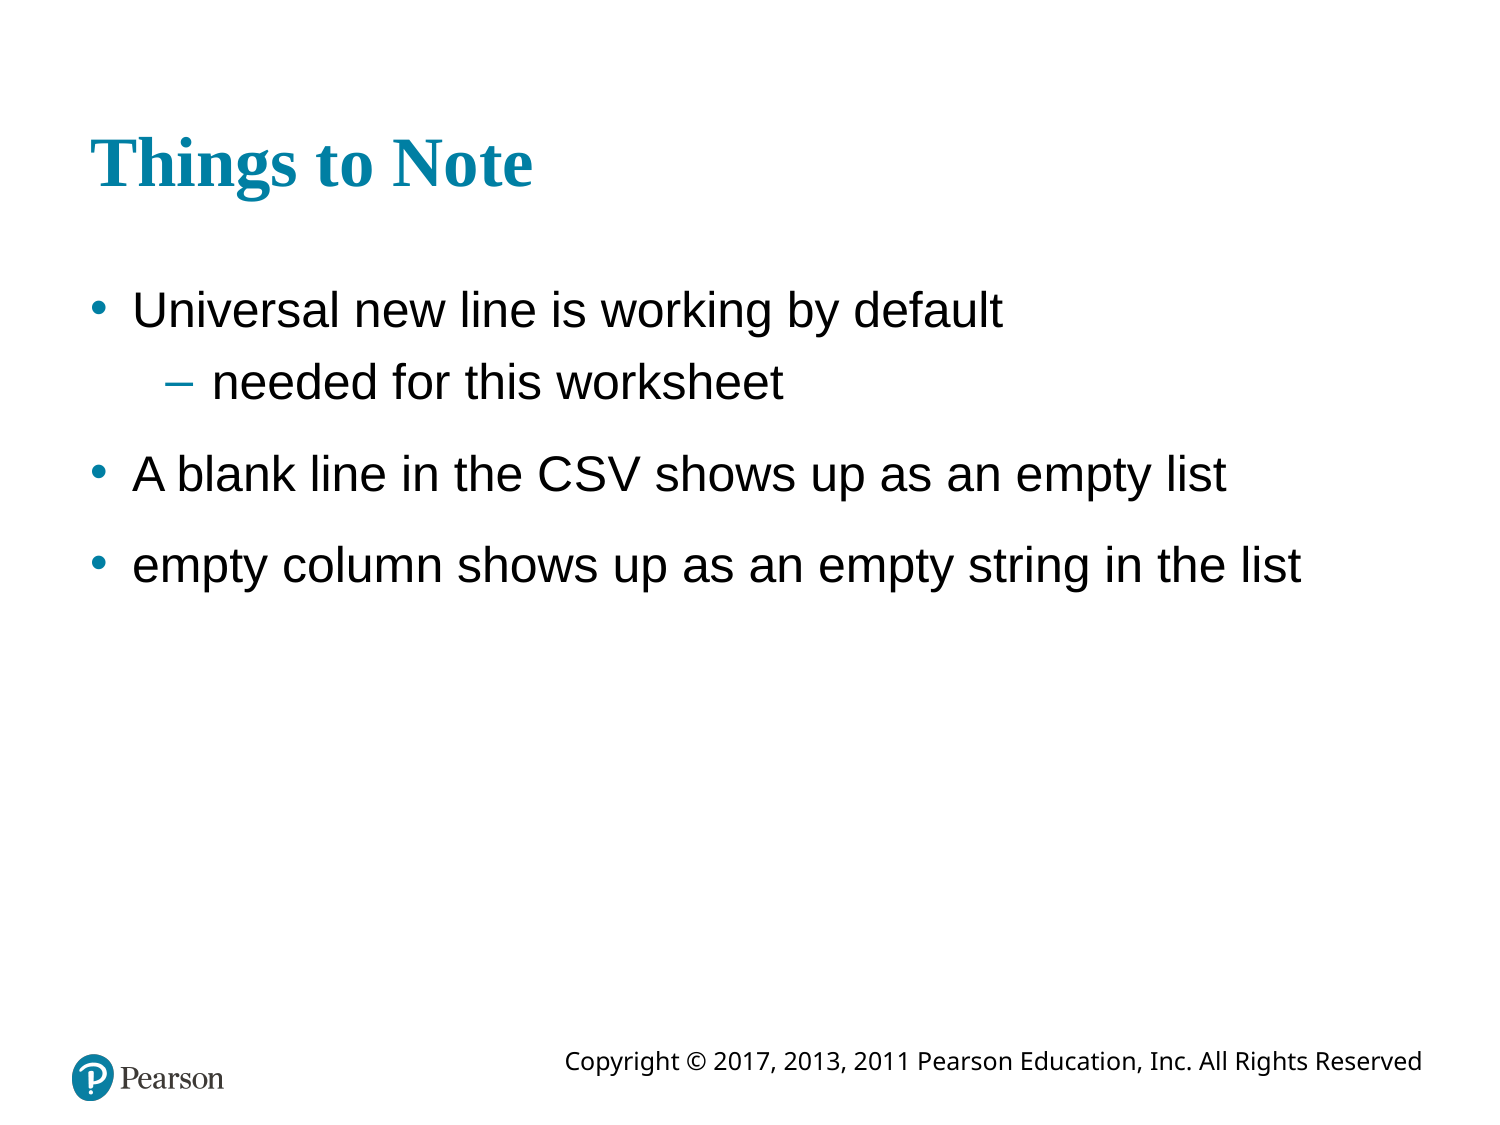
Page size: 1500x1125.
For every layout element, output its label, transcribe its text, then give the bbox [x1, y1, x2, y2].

picture [80, 1063, 106, 1088]
picture [98, 1054, 224, 1101]
picture [72, 1054, 88, 1070]
list Universal new line is working by default needed for this worksheet A blank line in the C S V shows up as an empty list empty column shows up as an empty string in the list [75, 262, 1425, 1005]
title Things to Note [75, 35, 1425, 216]
picture [72, 1087, 83, 1101]
